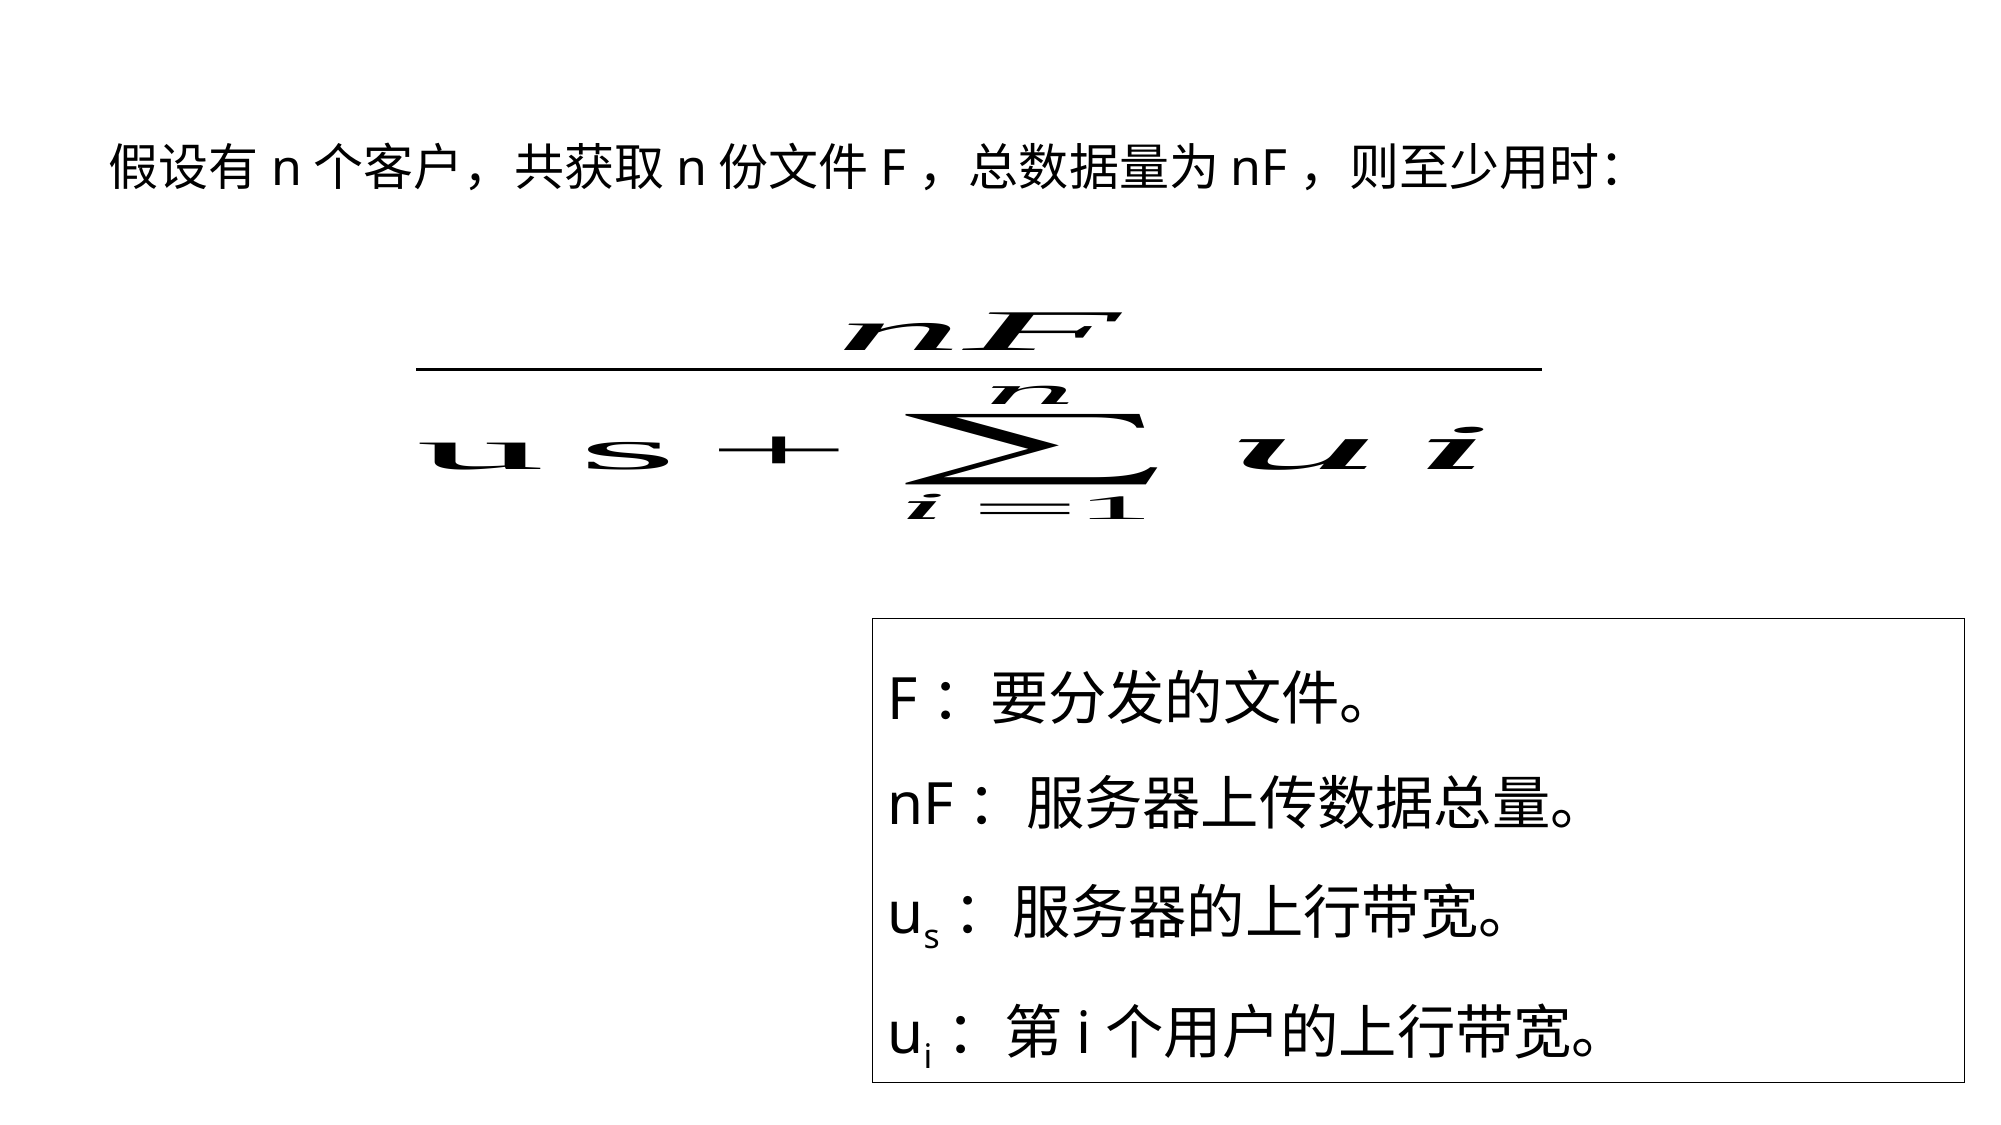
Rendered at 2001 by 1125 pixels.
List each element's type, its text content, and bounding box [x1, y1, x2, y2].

text_box 假设有n个客户，共获取n份文件F，总数据量为nF，则至少用时： [94, 97, 1735, 203]
text_box F：要分发的文件。 nF：服务器上传数据总量。 us：服务器的上行带宽。 ui：第i个用户的上行带宽。 [872, 618, 1965, 1083]
